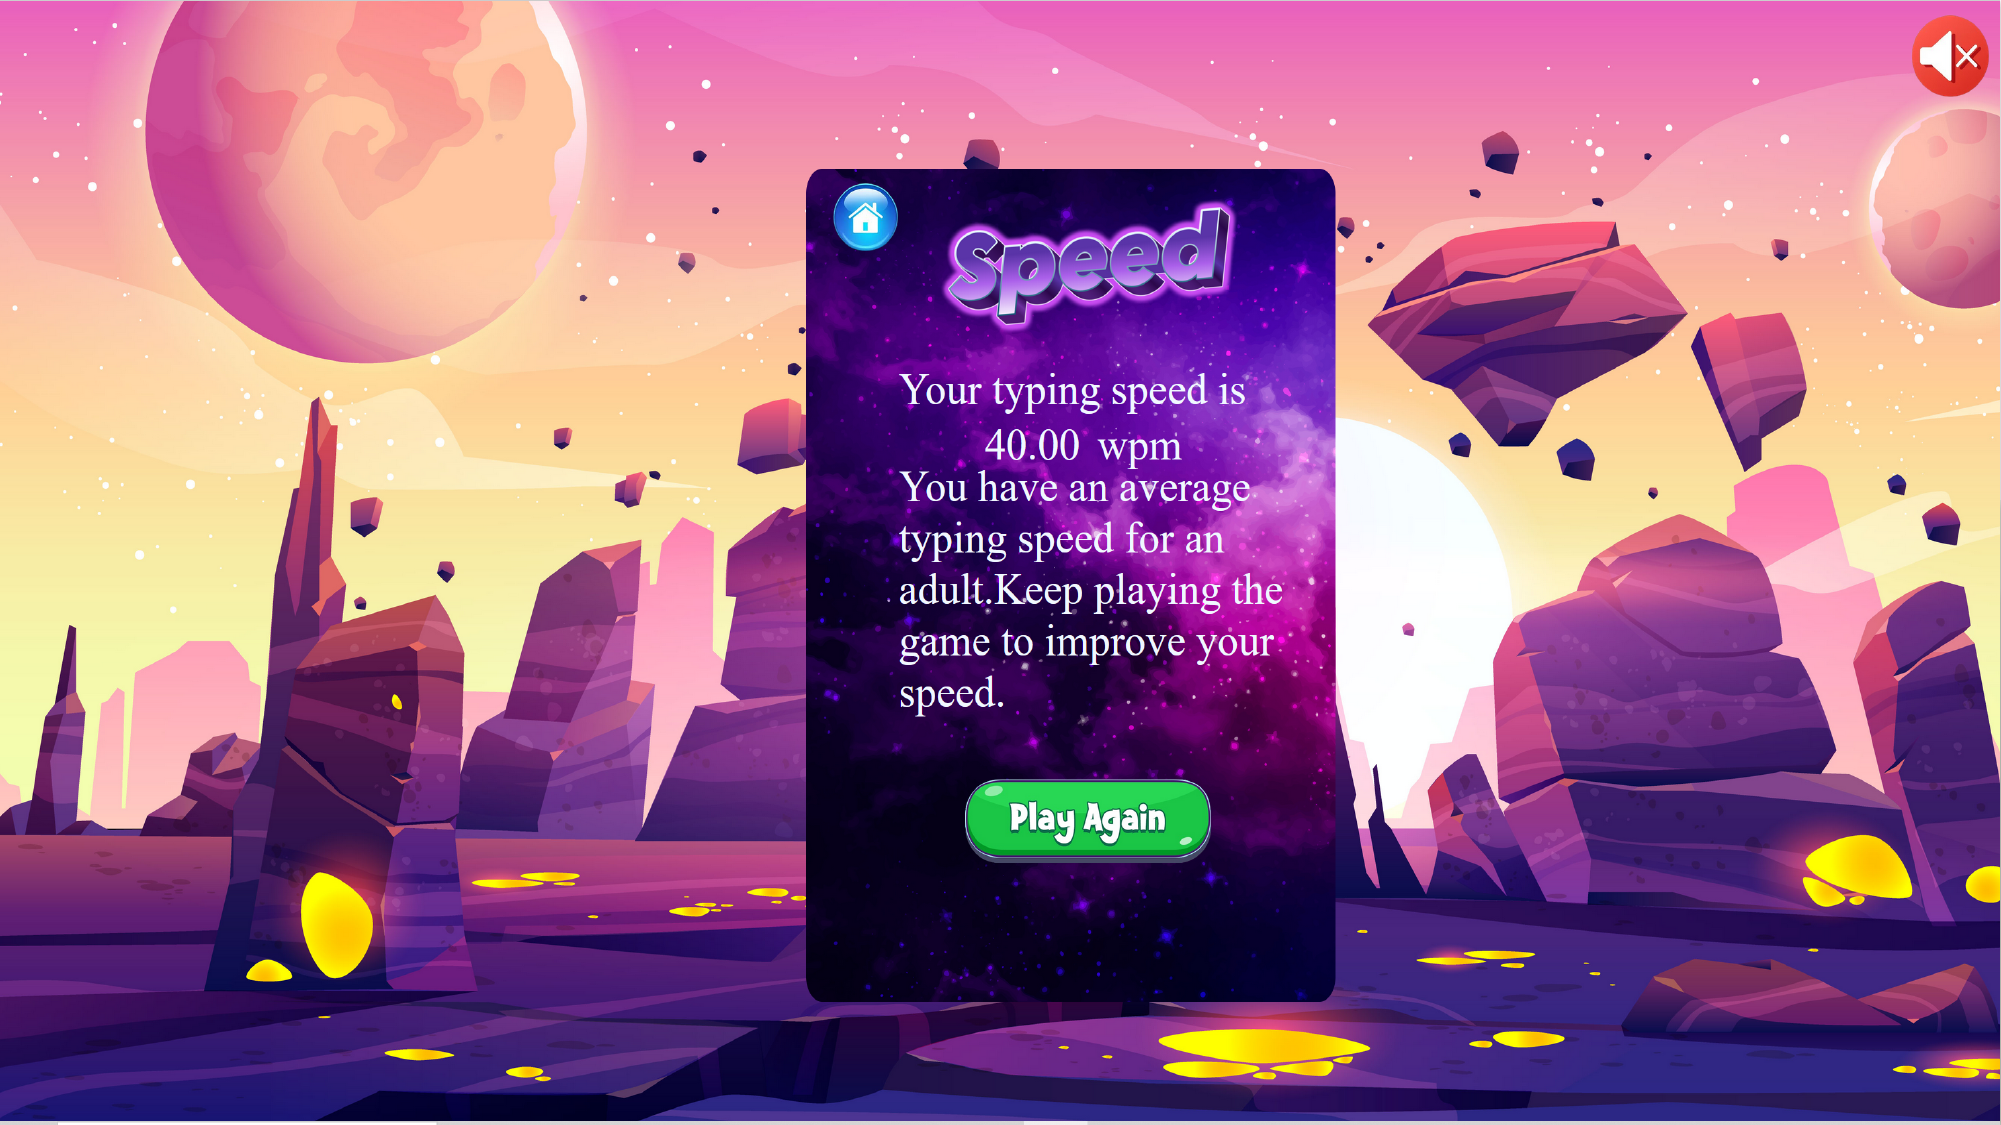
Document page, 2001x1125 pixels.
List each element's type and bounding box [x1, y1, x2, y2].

list [0, 0, 2000, 1125]
